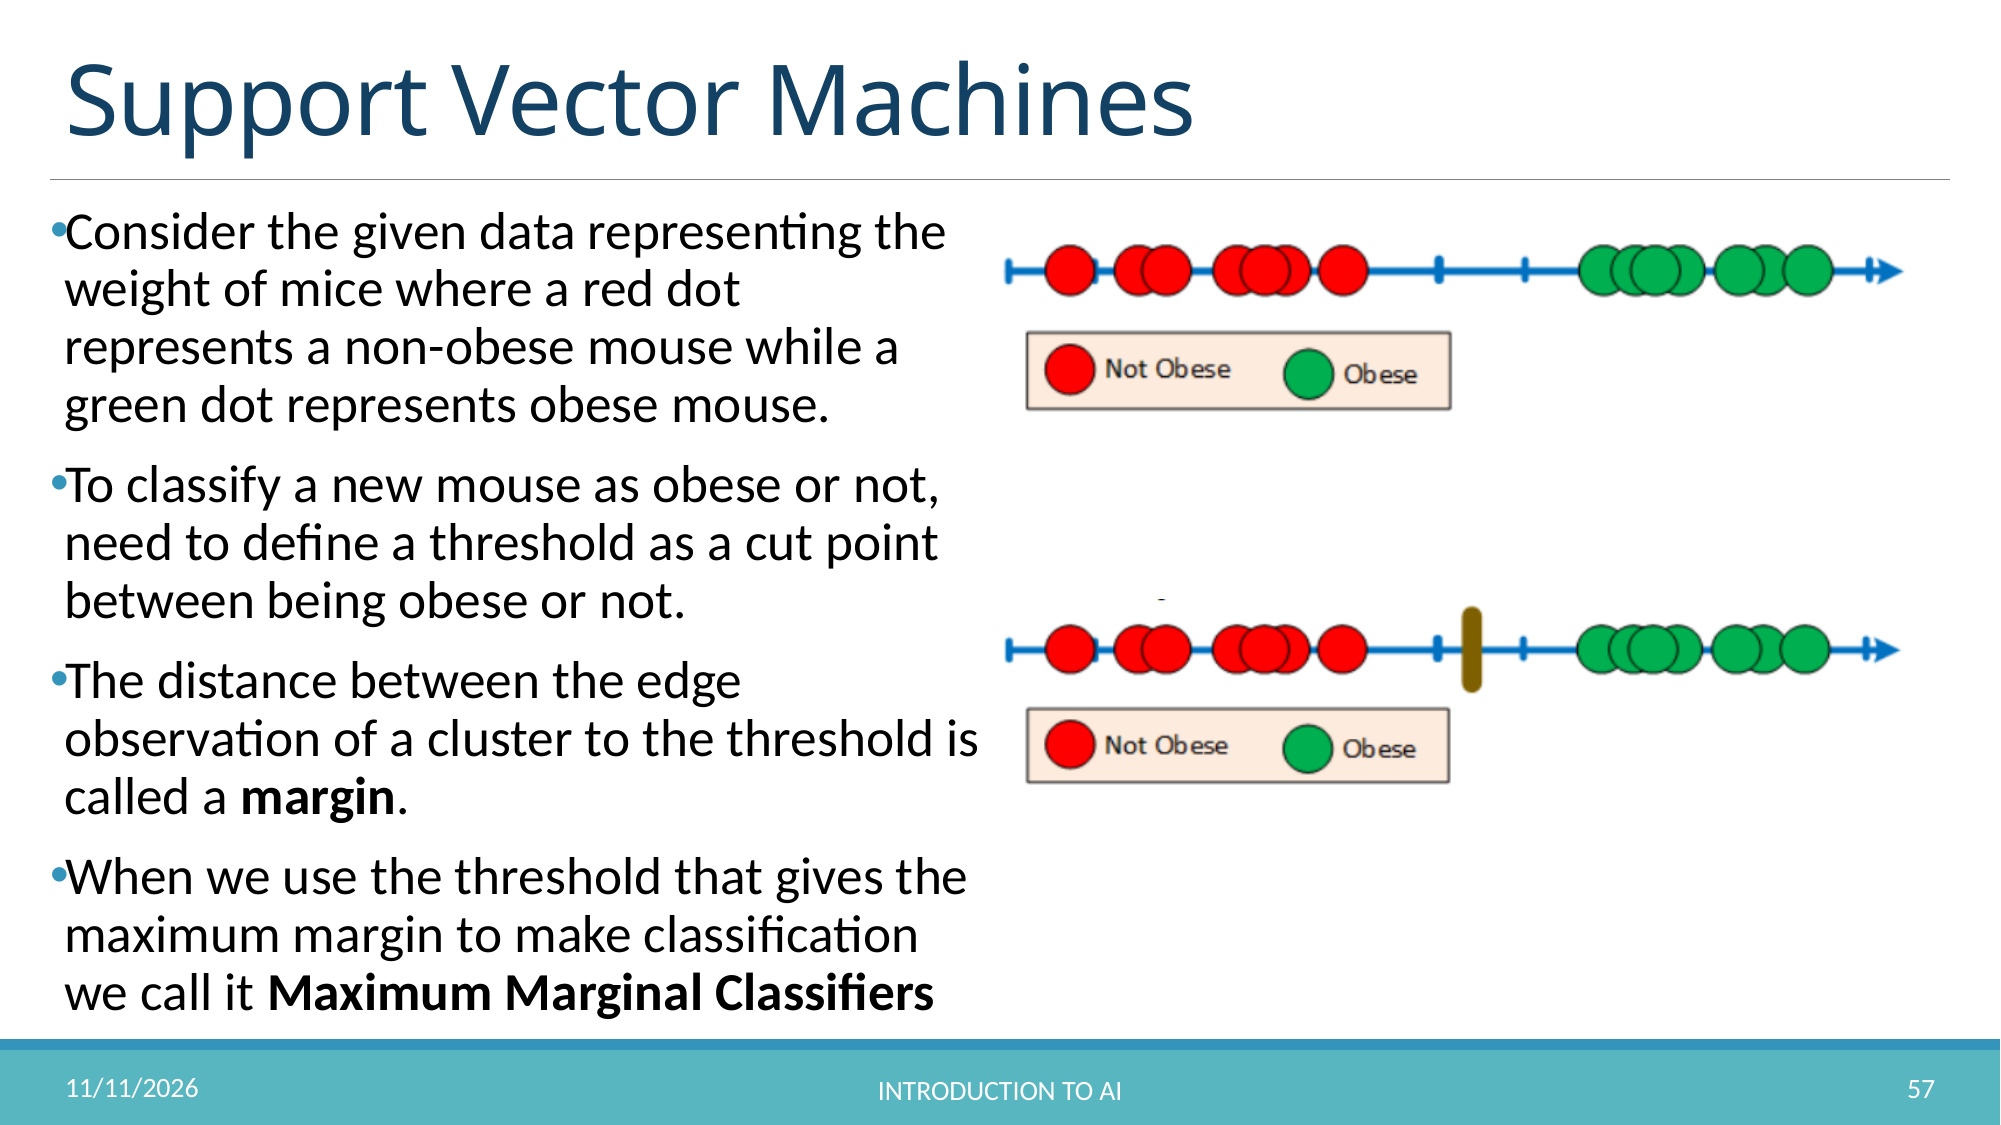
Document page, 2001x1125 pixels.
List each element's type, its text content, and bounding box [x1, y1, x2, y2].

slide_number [50, 1056, 456, 1117]
footer Introduction to AI [604, 1059, 1396, 1120]
slide_number 57 [1734, 1057, 1950, 1118]
list Consider the given data representing the weight of mice where a red dot represents a non-obese mouse while a green dot represents obese mouse. To classify a new mouse as obese or not, need to define a threshold as a cut point between being obese or not. The distance between the edge observation of a cluster to the threshold is called a margin. When we use the threshold that gives the maximum margin to make classification we call it Maximum Marginal Classifiers [50, 195, 984, 1030]
title Support Vector Machines [50, 47, 1950, 163]
picture [999, 598, 1917, 790]
picture [999, 240, 1917, 420]
